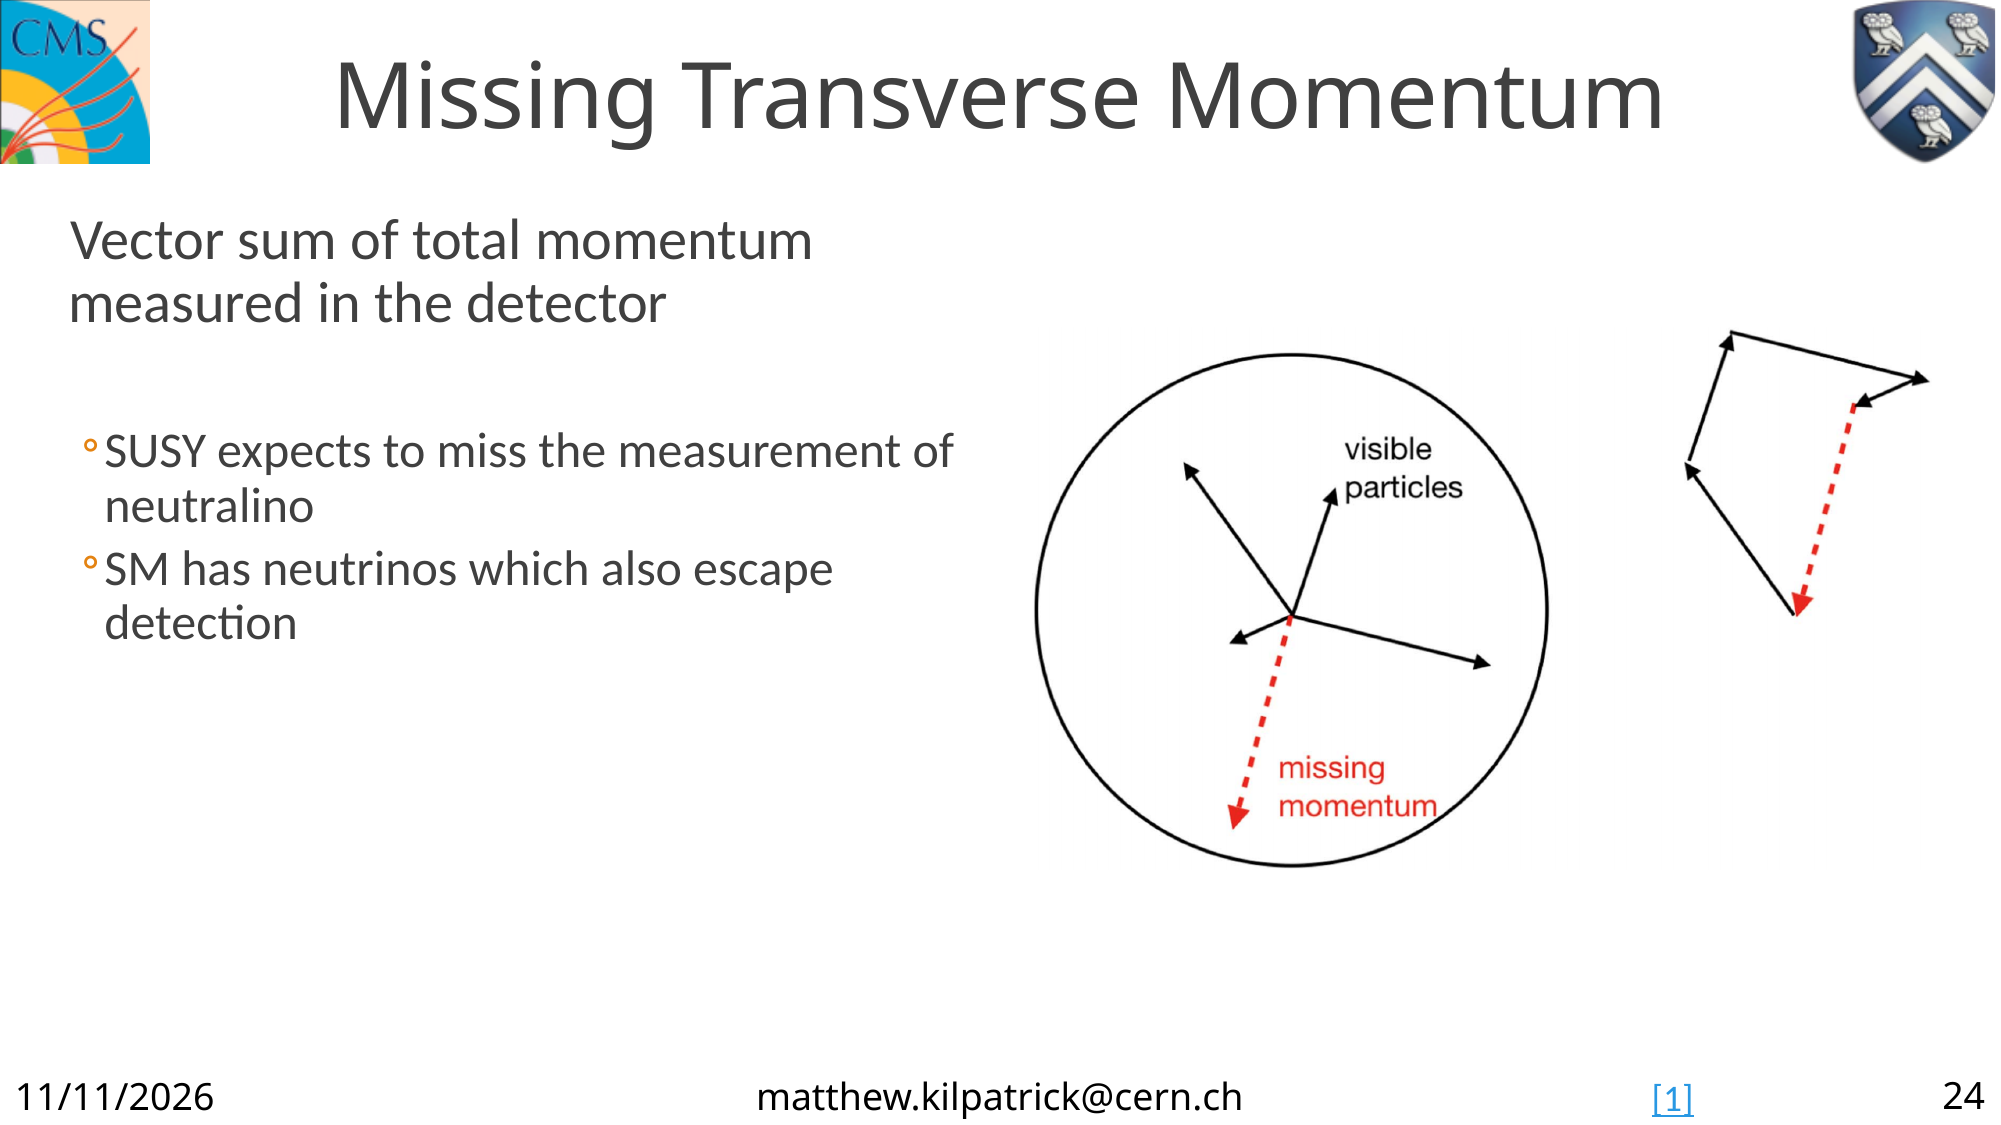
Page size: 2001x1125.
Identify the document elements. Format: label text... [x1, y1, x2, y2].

picture [996, 299, 1946, 882]
footer matthew.kilpatrick@cern.ch [439, 1065, 1561, 1125]
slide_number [0, 1065, 257, 1125]
slide_number 24 [1784, 1064, 2000, 1125]
title Missing Transverse Momentum [137, 33, 1863, 168]
text_box [1] [1636, 1067, 1709, 1125]
